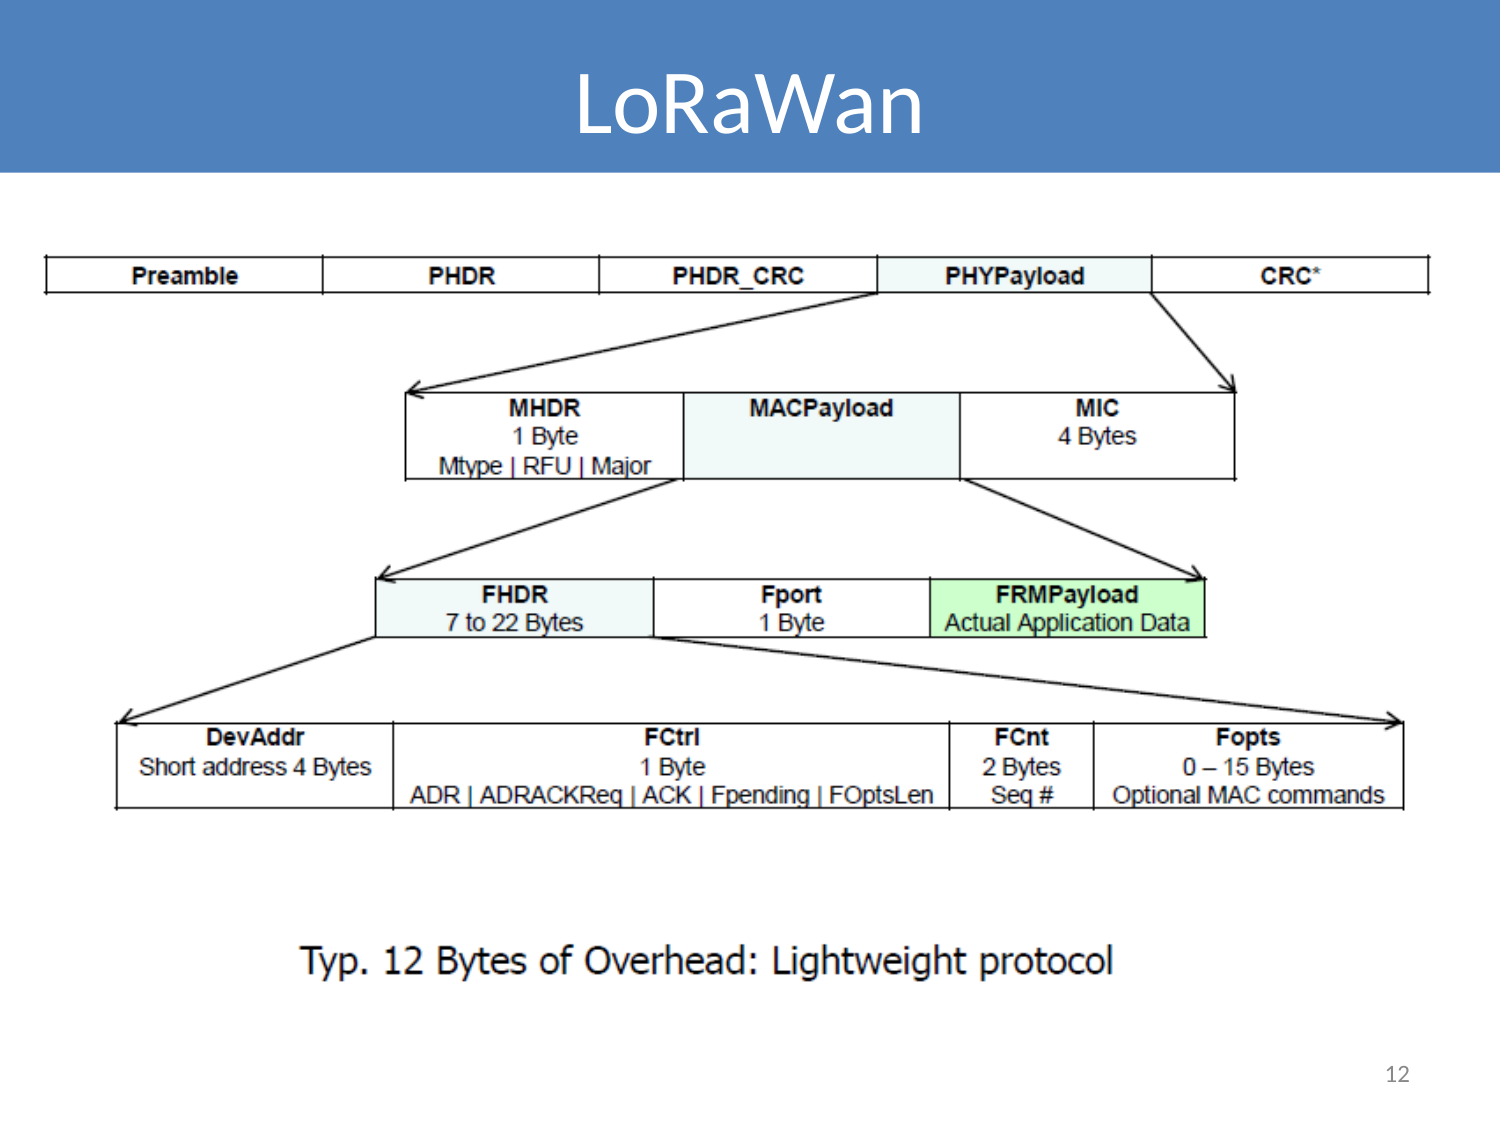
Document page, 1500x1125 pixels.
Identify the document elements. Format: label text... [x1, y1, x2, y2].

slide_number 12 [1074, 1042, 1425, 1103]
title LoRaWan [75, 2, 1425, 191]
picture [16, 232, 1484, 1009]
text_box [0, 0, 1500, 175]
